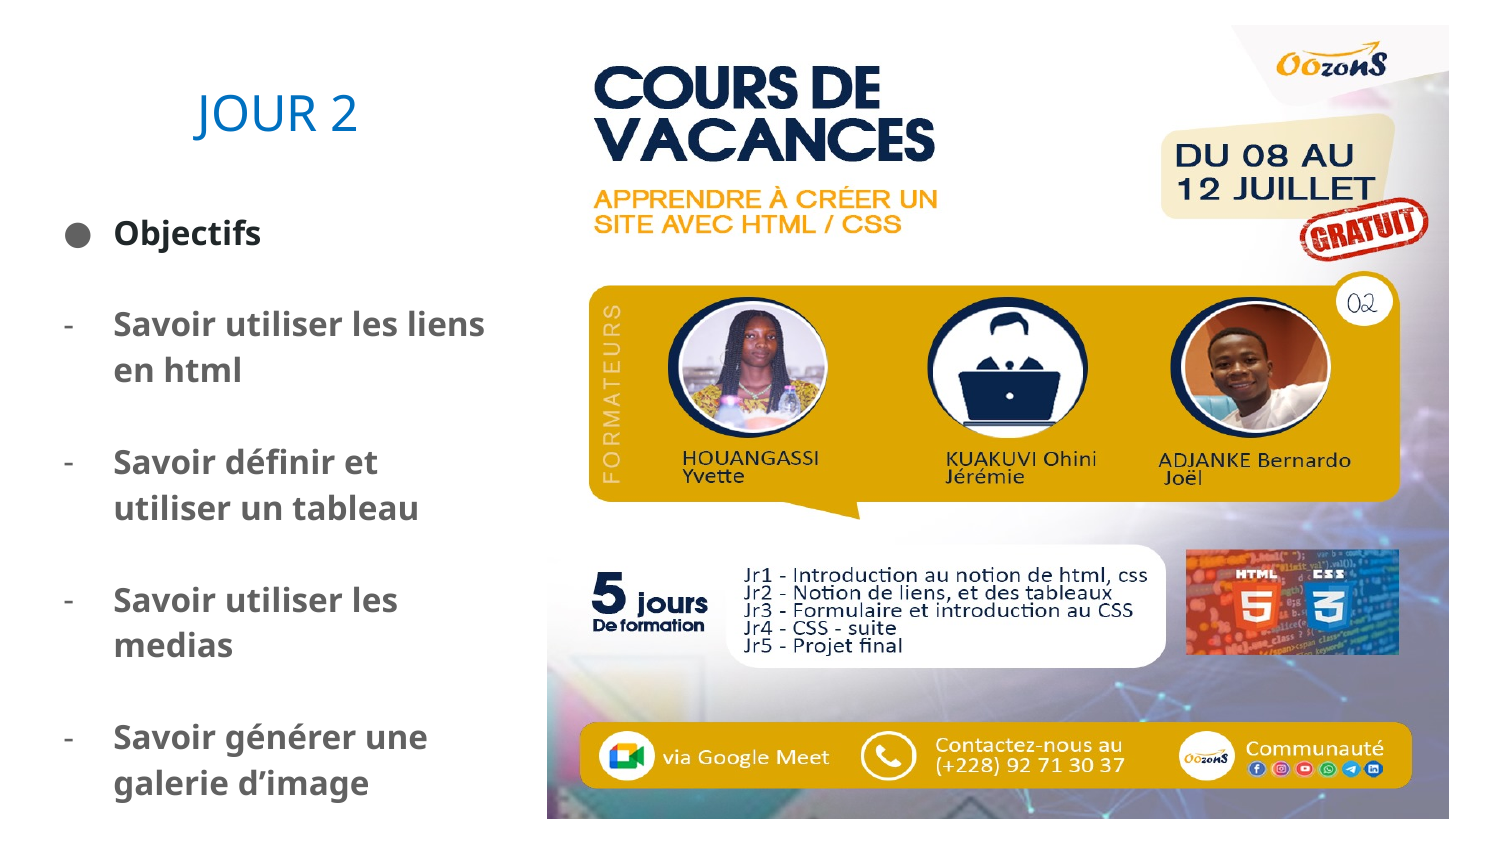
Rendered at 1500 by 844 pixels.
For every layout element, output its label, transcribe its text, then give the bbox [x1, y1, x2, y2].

list Objectifs Savoir utiliser les liens en html Savoir définir et utiliser un tableau Savoir utiliser les medias Savoir générer une galerie d’image [23, 190, 512, 750]
title JOUR 2 [182, 32, 442, 157]
picture [547, 25, 1450, 819]
